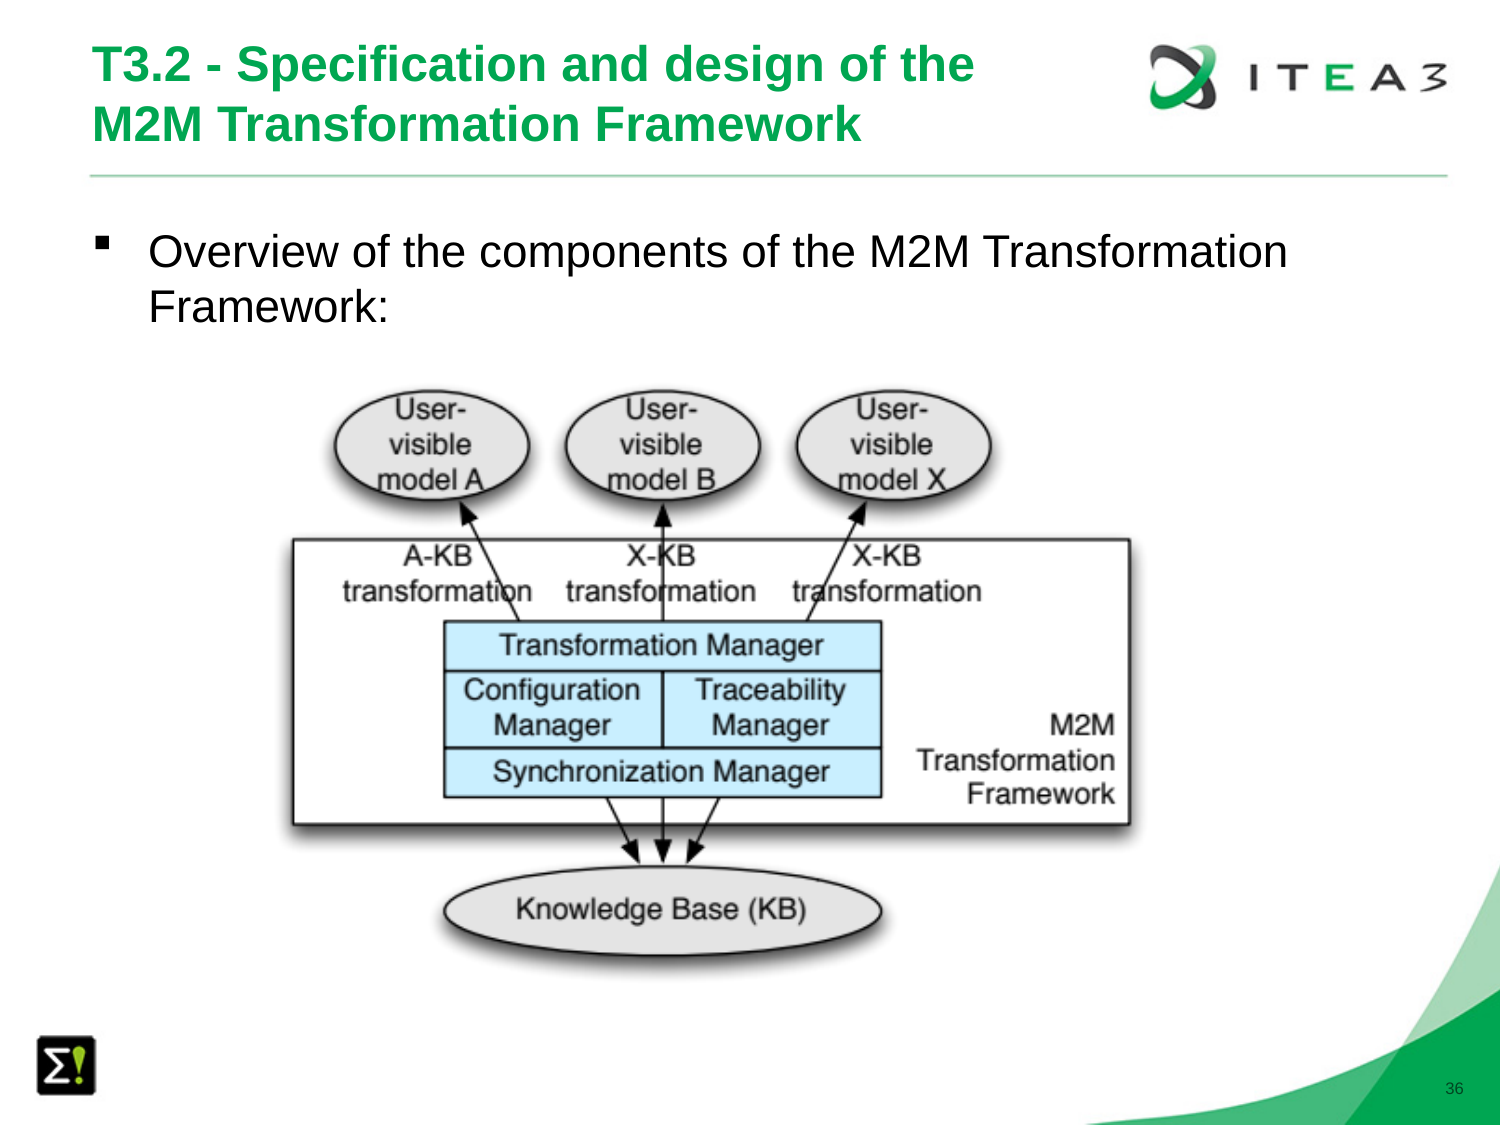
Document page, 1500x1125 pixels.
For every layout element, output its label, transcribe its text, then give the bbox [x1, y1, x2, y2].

title T3.2 - Specification and design of the M2M Transformation Framework [76, 23, 1099, 160]
picture [0, 0, 1500, 1125]
list Overview of the components of the M2M Transformation Framework: [76, 213, 1447, 1041]
